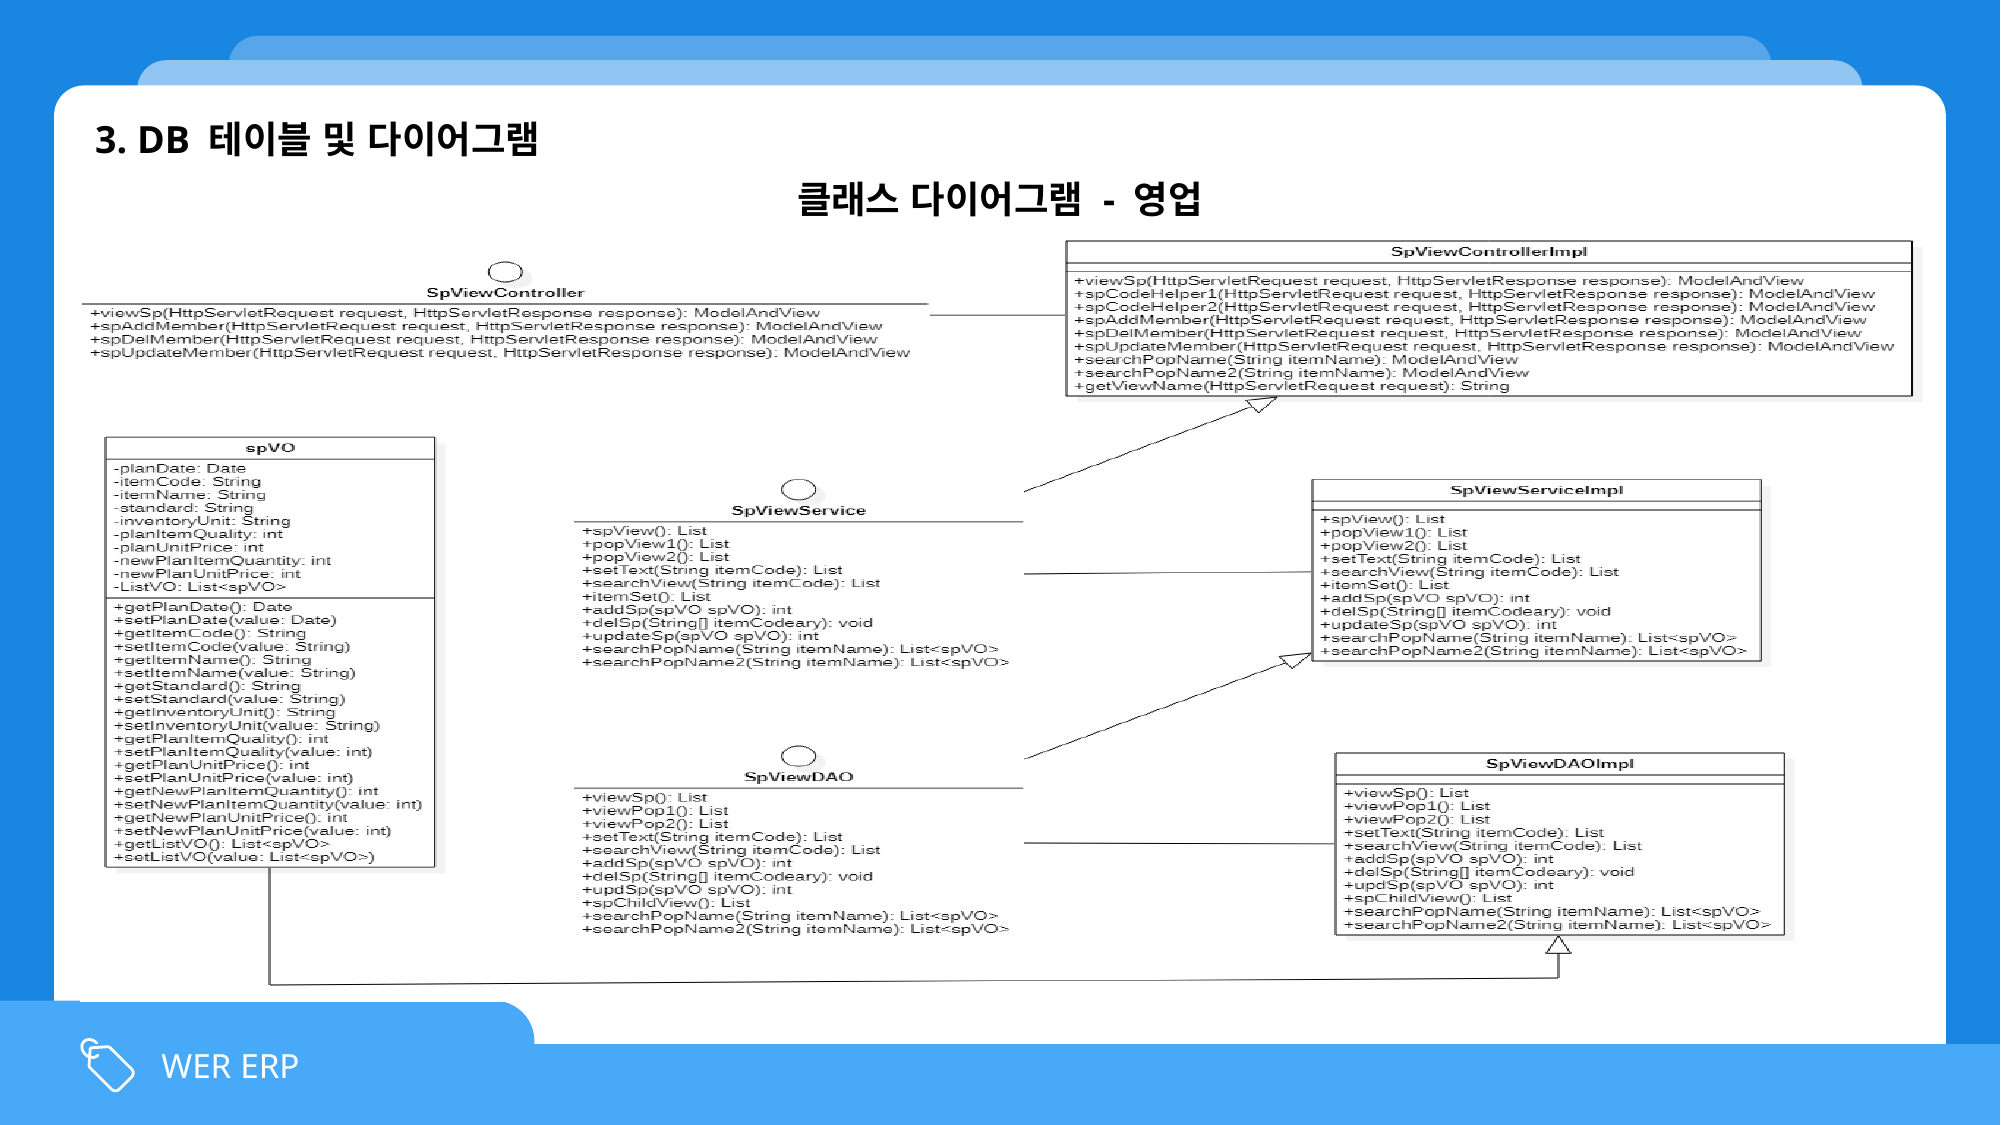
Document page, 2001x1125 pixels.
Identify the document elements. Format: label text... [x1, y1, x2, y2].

picture [80, 229, 1928, 1002]
text_box [53, 84, 1947, 1000]
text_box [228, 34, 1772, 59]
text_box 클래스 다이어그램 - 영업 [666, 168, 1334, 229]
text_box 3. DB 테이블 및 다이어그램 [80, 108, 604, 169]
text_box [136, 59, 1864, 84]
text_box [0, 1000, 2000, 1125]
